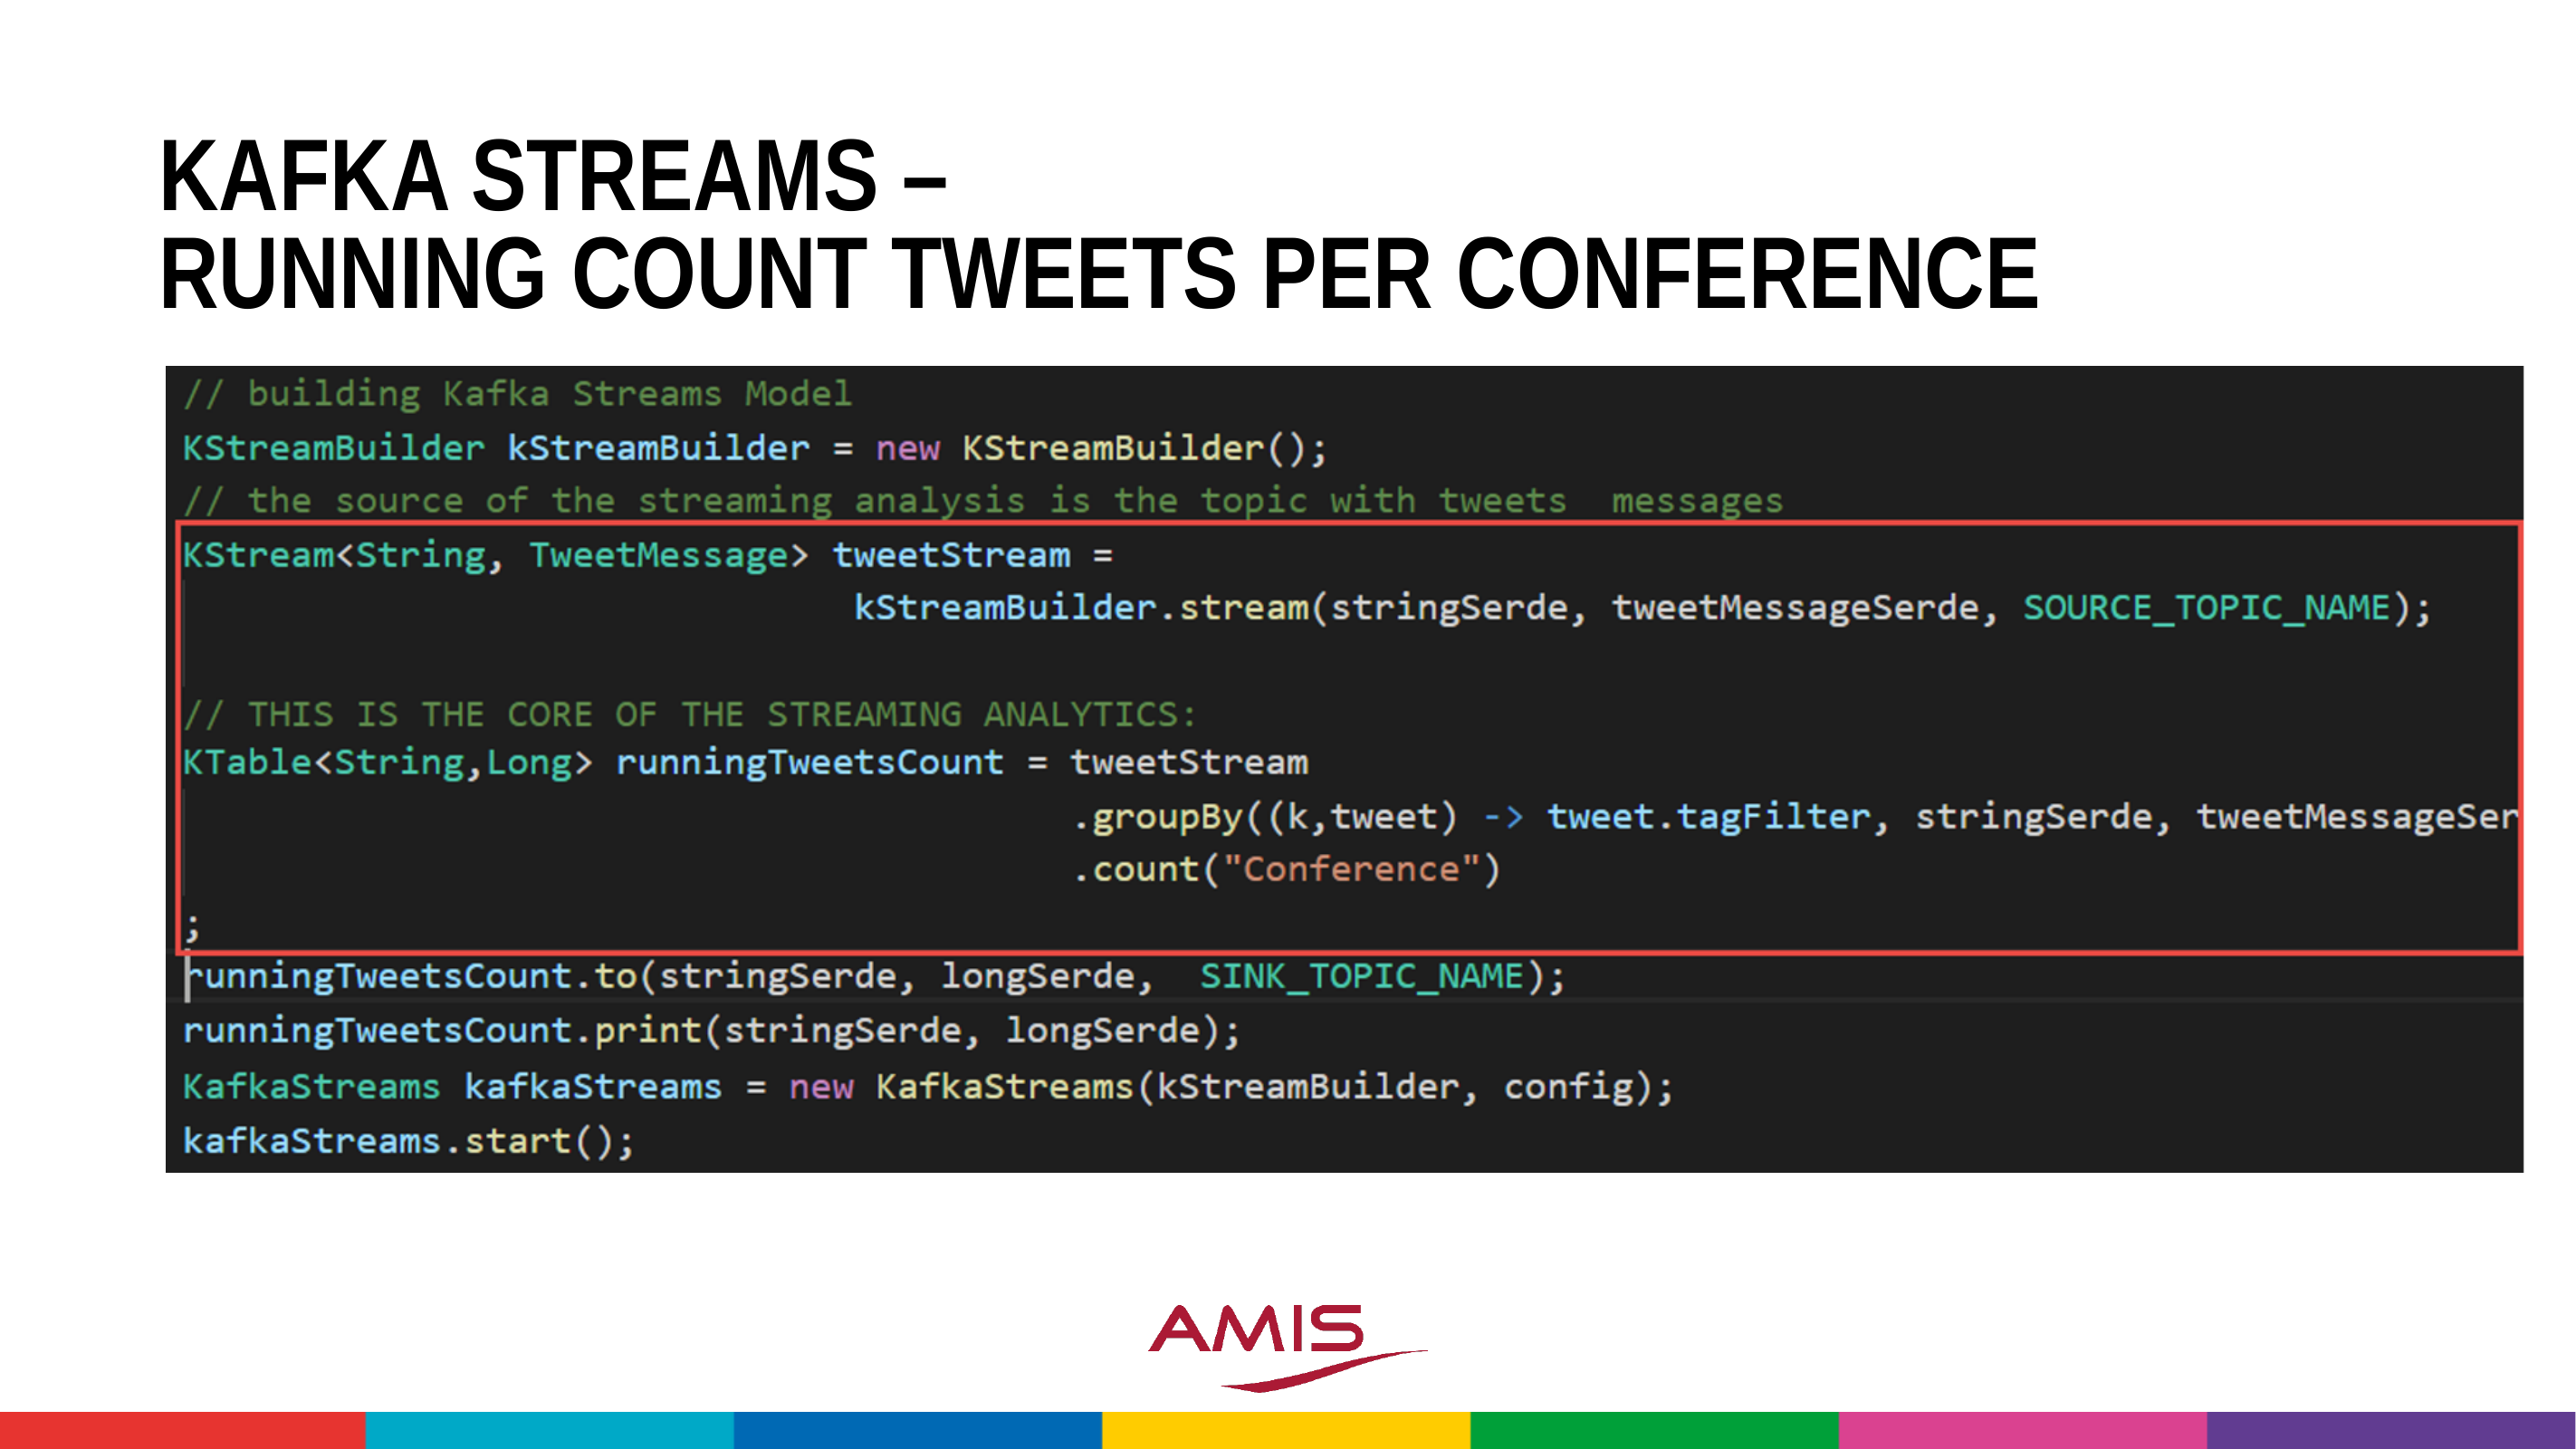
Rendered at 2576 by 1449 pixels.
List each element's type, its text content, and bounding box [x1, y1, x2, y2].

picture [0, 1412, 733, 1449]
picture [735, 1412, 2576, 1449]
picture [1148, 1305, 1428, 1393]
picture [166, 366, 2525, 1173]
title Kafka streams – running count tweets per conference [145, 125, 2059, 326]
